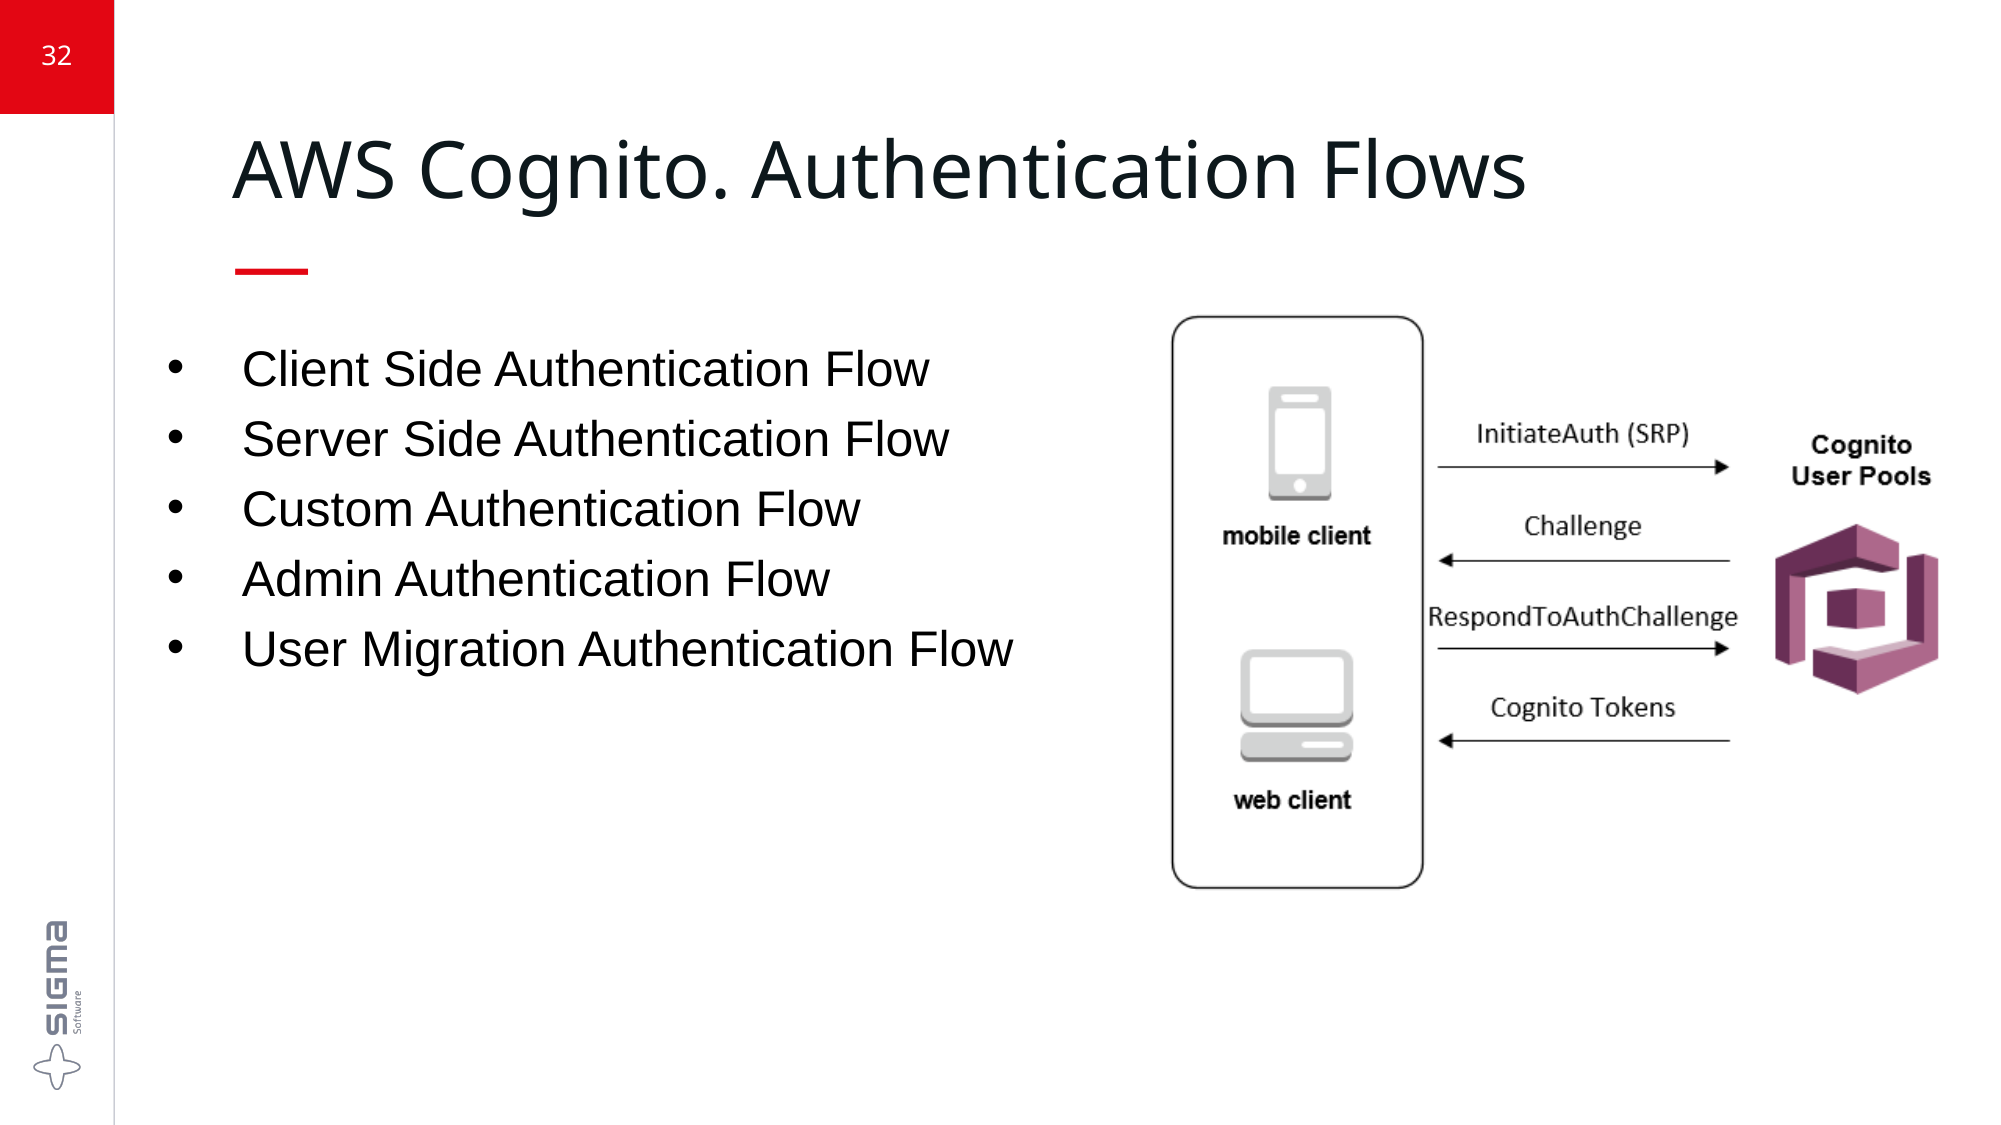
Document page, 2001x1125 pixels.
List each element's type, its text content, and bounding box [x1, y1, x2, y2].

slide_number 32 [0, 0, 114, 114]
text_box Client Side Authentication Flow Server Side Authentication Flow Custom Authentication Flow Admin Authentication Flow User Migration Authentication Flow [152, 329, 1147, 881]
picture [34, 922, 81, 1090]
picture [1147, 296, 1965, 914]
title AWS Cognito. Authentication Flows — [232, 119, 1886, 312]
